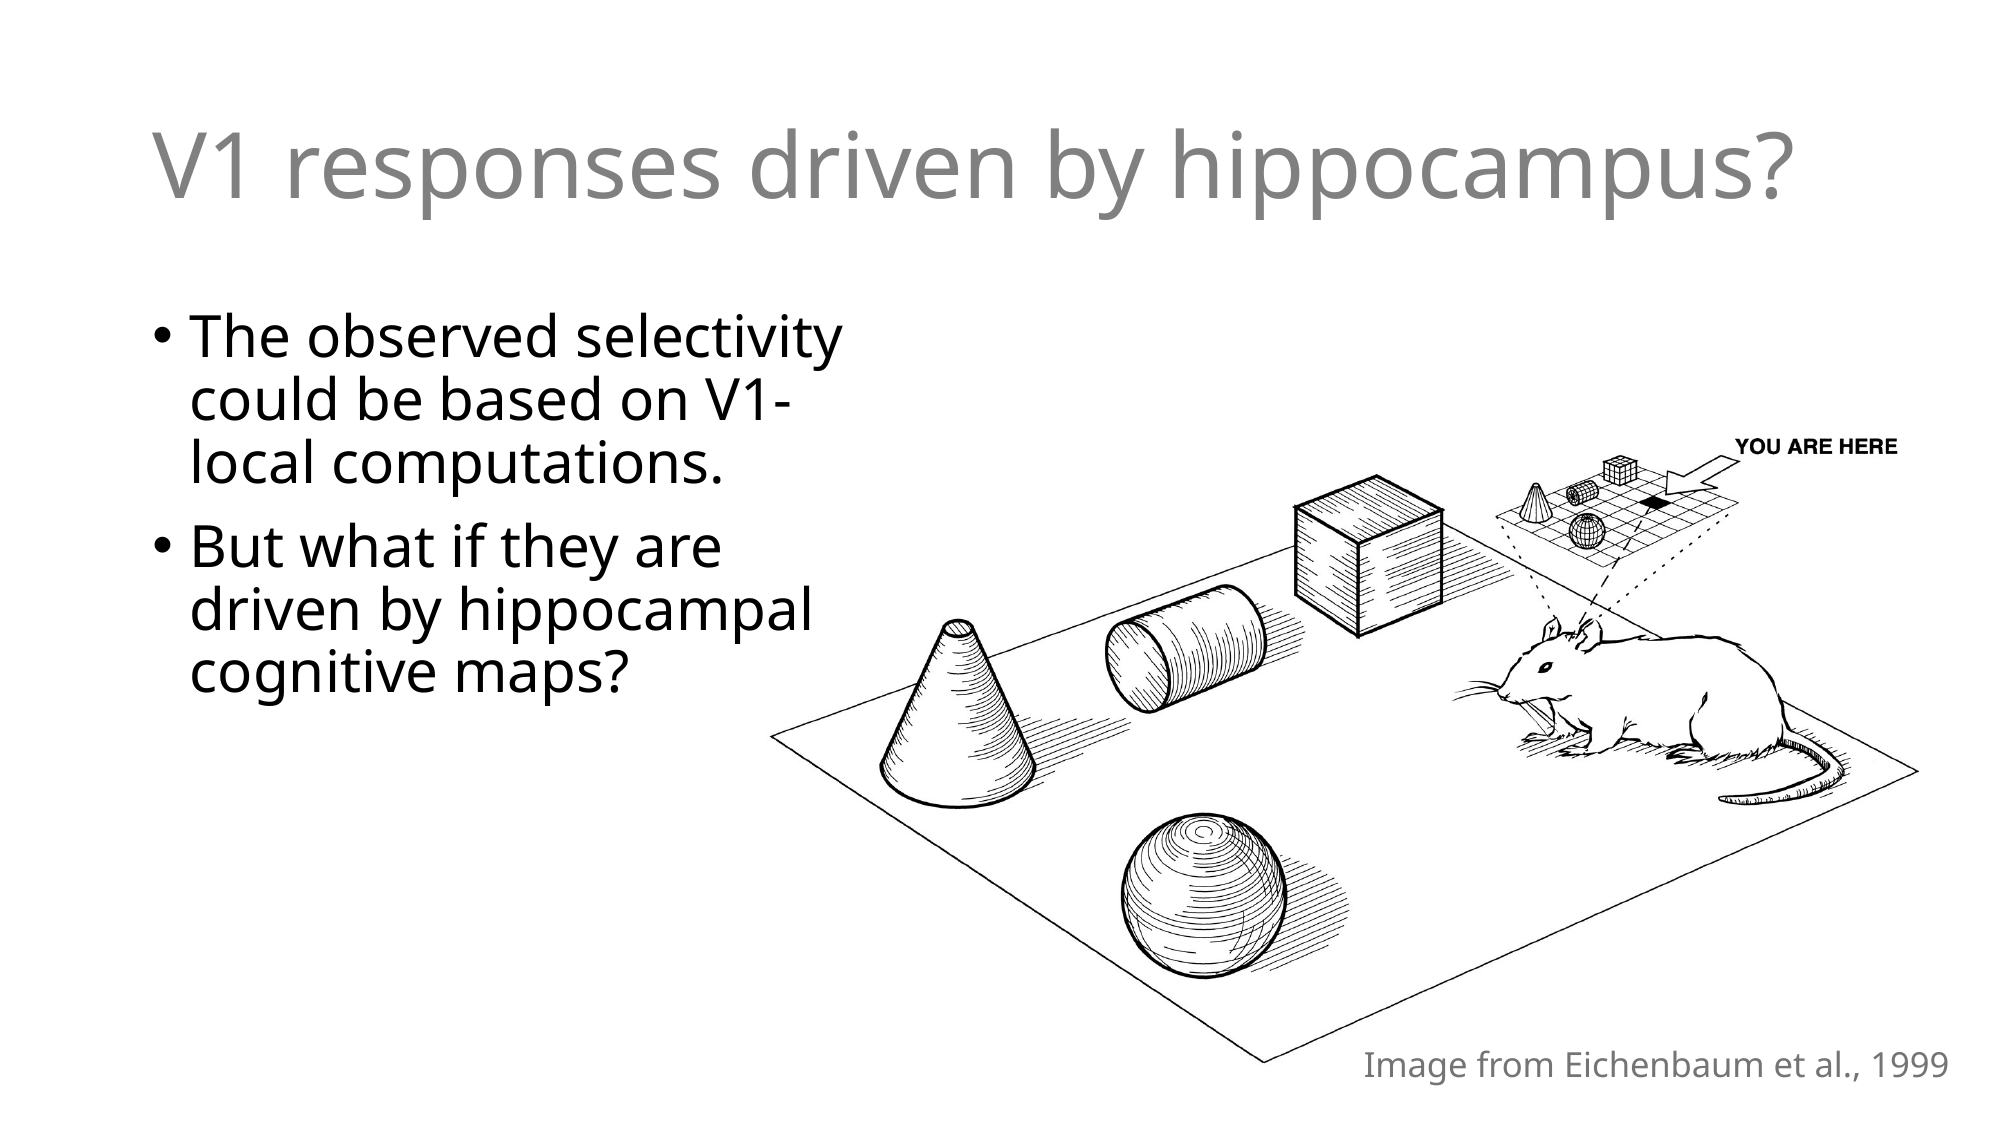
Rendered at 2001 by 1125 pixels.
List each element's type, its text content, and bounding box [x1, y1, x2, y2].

list The observed selectivity could be based on V1-local computations. But what if they are driven by hippocampal cognitive maps? [137, 299, 904, 1014]
title V1 responses driven by hippocampus? [137, 59, 1916, 278]
text_box Image from Eichenbaum et al., 1999 [1348, 1040, 2000, 1125]
picture [766, 432, 1925, 1066]
